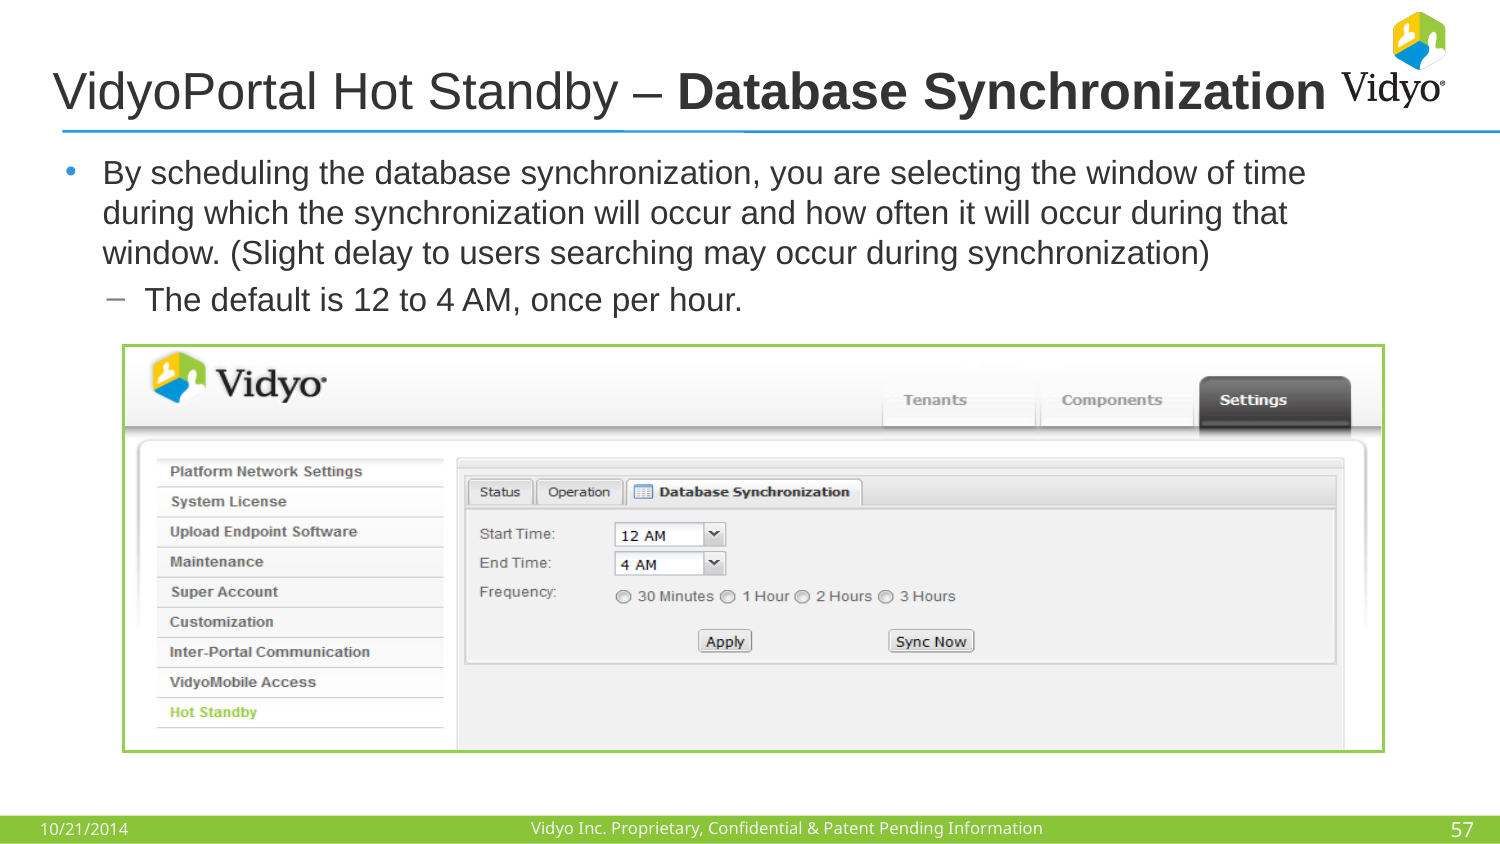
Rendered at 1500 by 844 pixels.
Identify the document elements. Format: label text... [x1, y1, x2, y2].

title VidyoPortal Hot Standby – Database Synchronization [37, 9, 1350, 128]
picture [1350, 9, 1500, 123]
list By scheduling the database synchronization, you are selecting the window of time during which the synchronization will occur and how often it will occur during that window. (Slight delay to users searching may occur during synchronization) The default is 12 to 4 AM, once per hour. [50, 143, 1413, 772]
picture [124, 346, 1382, 751]
